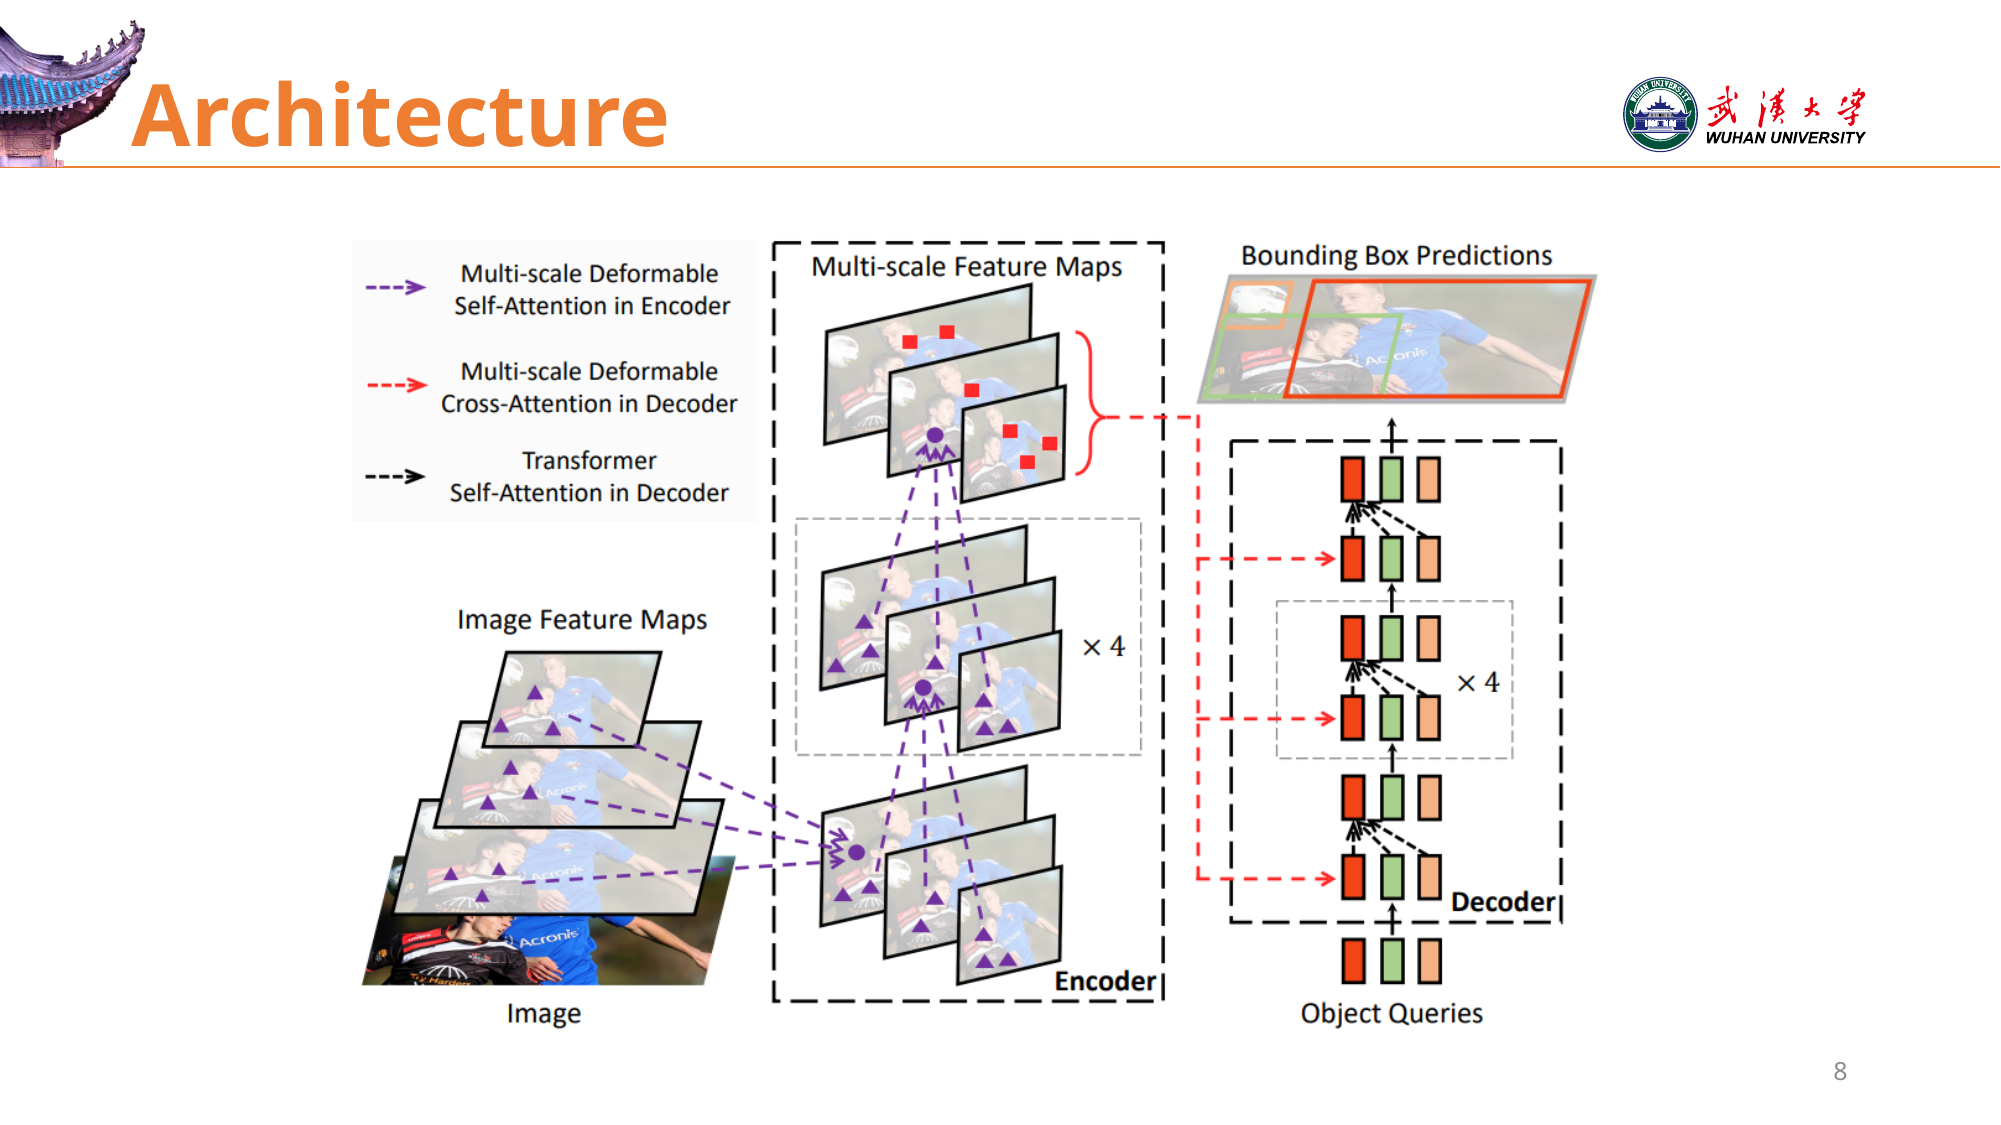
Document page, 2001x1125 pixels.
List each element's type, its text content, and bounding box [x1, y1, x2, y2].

picture [299, 187, 1629, 1061]
picture [0, 9, 158, 167]
title Architecture [131, 64, 1604, 174]
slide_number 8 [1412, 1042, 1863, 1103]
